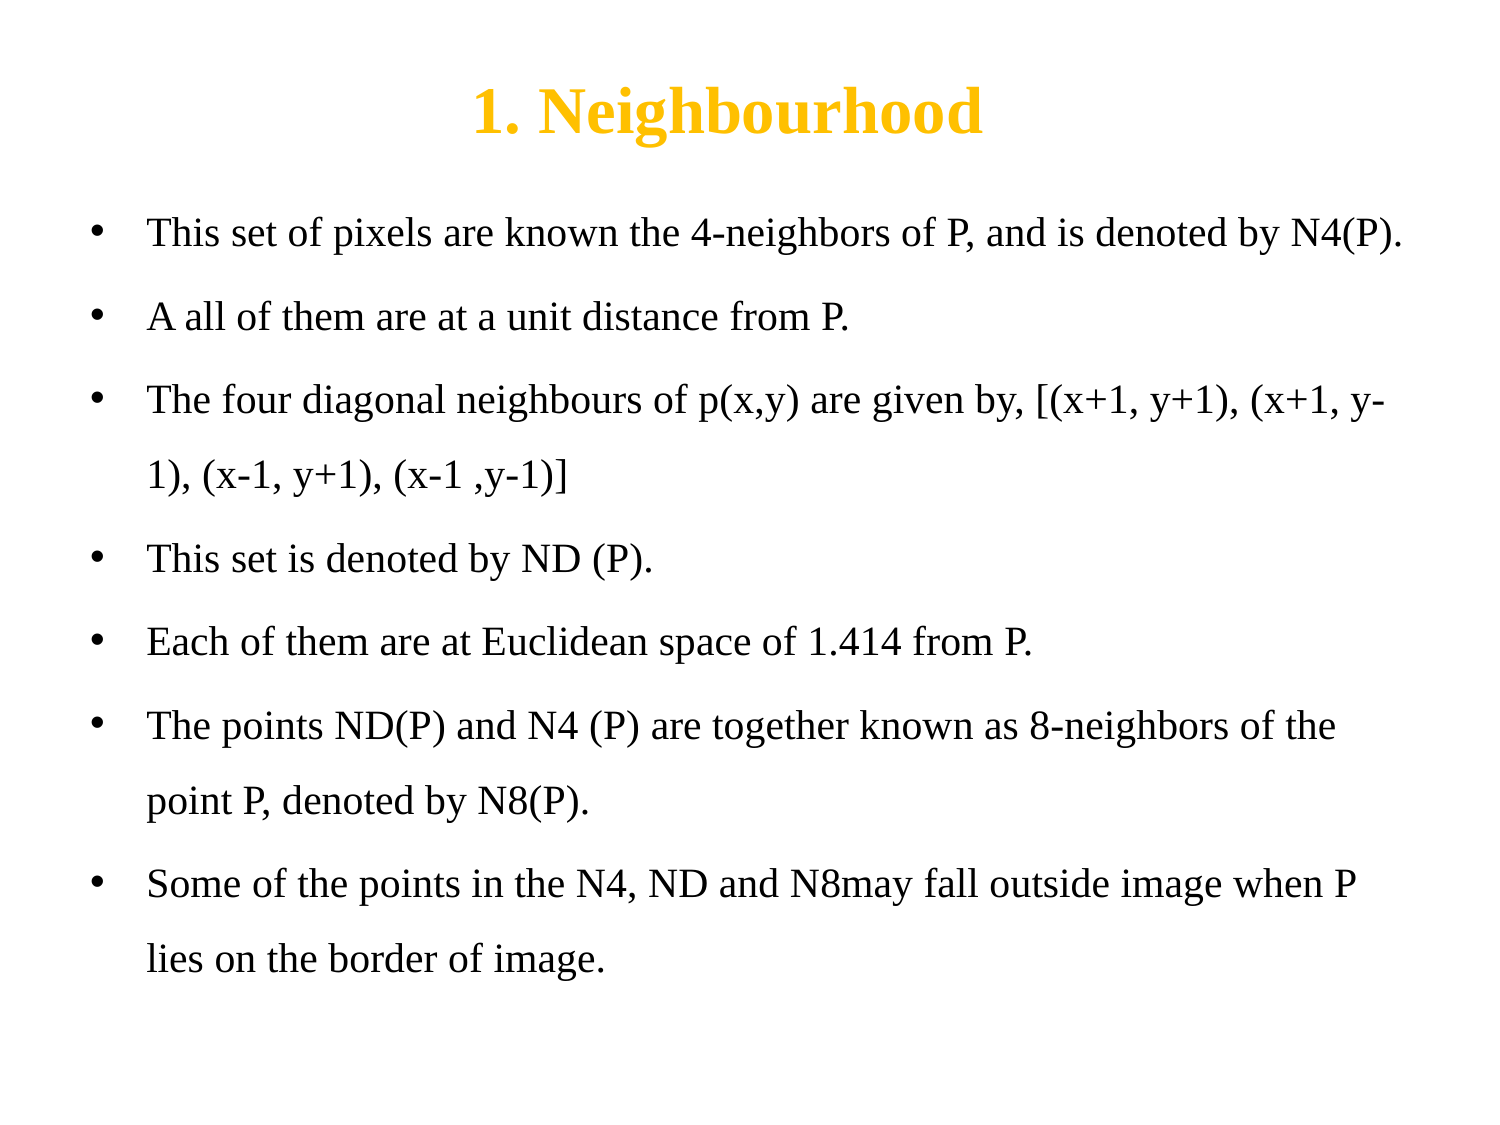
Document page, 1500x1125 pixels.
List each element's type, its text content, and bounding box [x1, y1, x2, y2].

list This set of pixels are known the 4-neighbors of P, and is denoted by N4(P). A all of them are at a unit distance from P. The four diagonal neighbours of p(x,y) are given by, [(x+1, y+1), (x+1, y-1), (x-1, y+1), (x-1 ,y-1)] This set is denoted by ND (P). Each of them are at Euclidean space of 1.414 from P. The points ND(P) and N4 (P) are together known as 8-neighbors of the point P, denoted by N8(P). Some of the points in the N4, ND and N8may fall outside image when P lies on the border of image. [75, 172, 1425, 1035]
text_box 1. Neighbourhood [456, 19, 999, 154]
